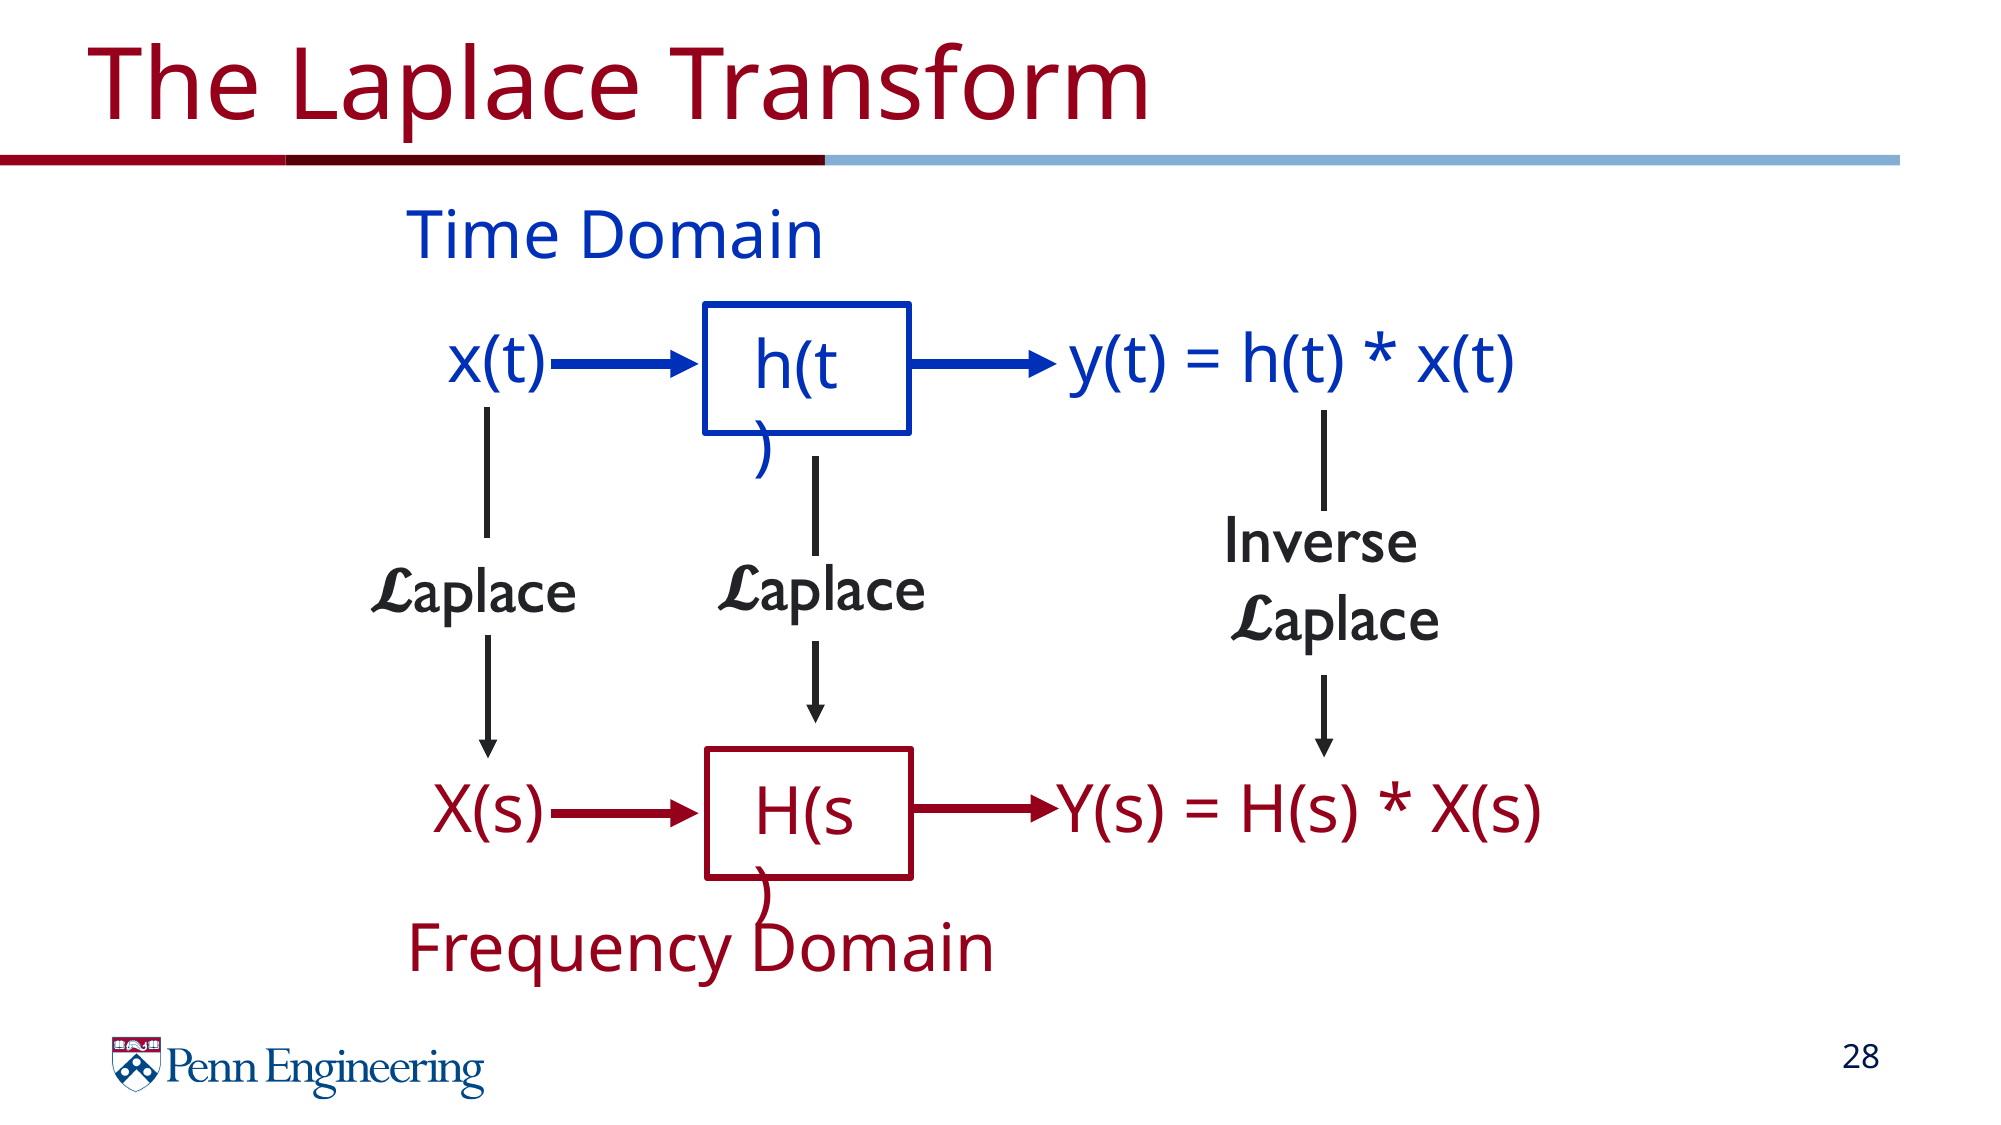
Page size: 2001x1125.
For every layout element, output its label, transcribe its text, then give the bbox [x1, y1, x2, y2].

text_box h(t) [738, 314, 873, 490]
picture [99, 1027, 496, 1104]
text_box X(s) Y(s) = H(s) * X(s) [912, 758, 1754, 854]
text_box x(t) y(t) = h(t) * x(t) [419, 308, 704, 404]
text_box Frequency Domain [379, 897, 1726, 993]
text_box Time Domain [379, 183, 1726, 279]
text_box x(t) y(t) = h(t) * x(t) [910, 308, 1767, 404]
text_box [702, 537, 944, 634]
text_box [706, 748, 912, 878]
text_box [354, 539, 594, 636]
text_box X(s) Y(s) = H(s) * X(s) [406, 758, 706, 854]
title The Laplace Transform [67, 3, 1868, 156]
slide_number ‹#› [1433, 1027, 1900, 1088]
text_box [1207, 487, 1463, 665]
text_box [704, 304, 910, 433]
text_box H(s) [738, 760, 888, 936]
